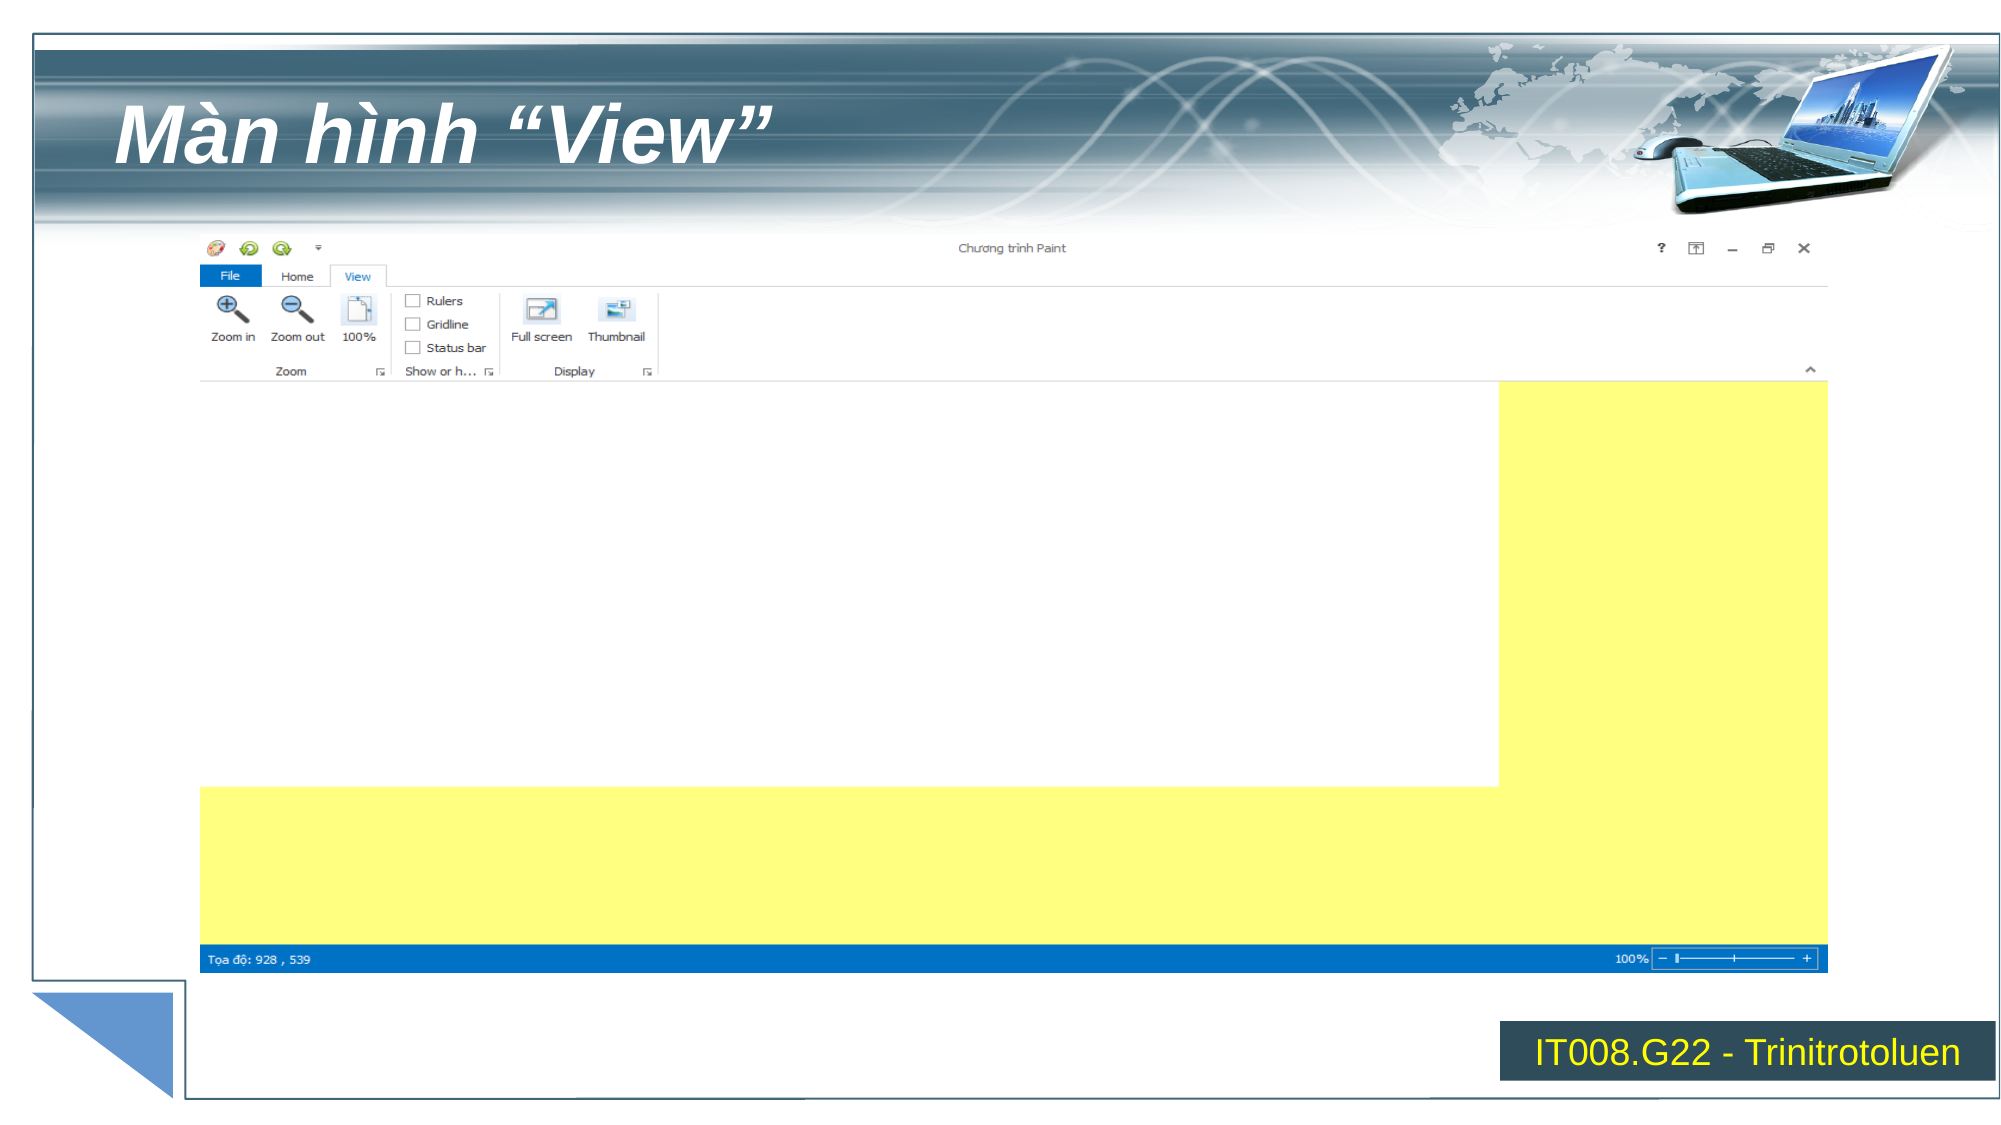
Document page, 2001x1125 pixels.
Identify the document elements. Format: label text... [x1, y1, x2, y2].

title Màn hình “View” [99, 45, 1450, 216]
text_box IT008.G22 - Trinitrotoluen [1500, 1021, 1996, 1081]
picture [35, 35, 1998, 973]
